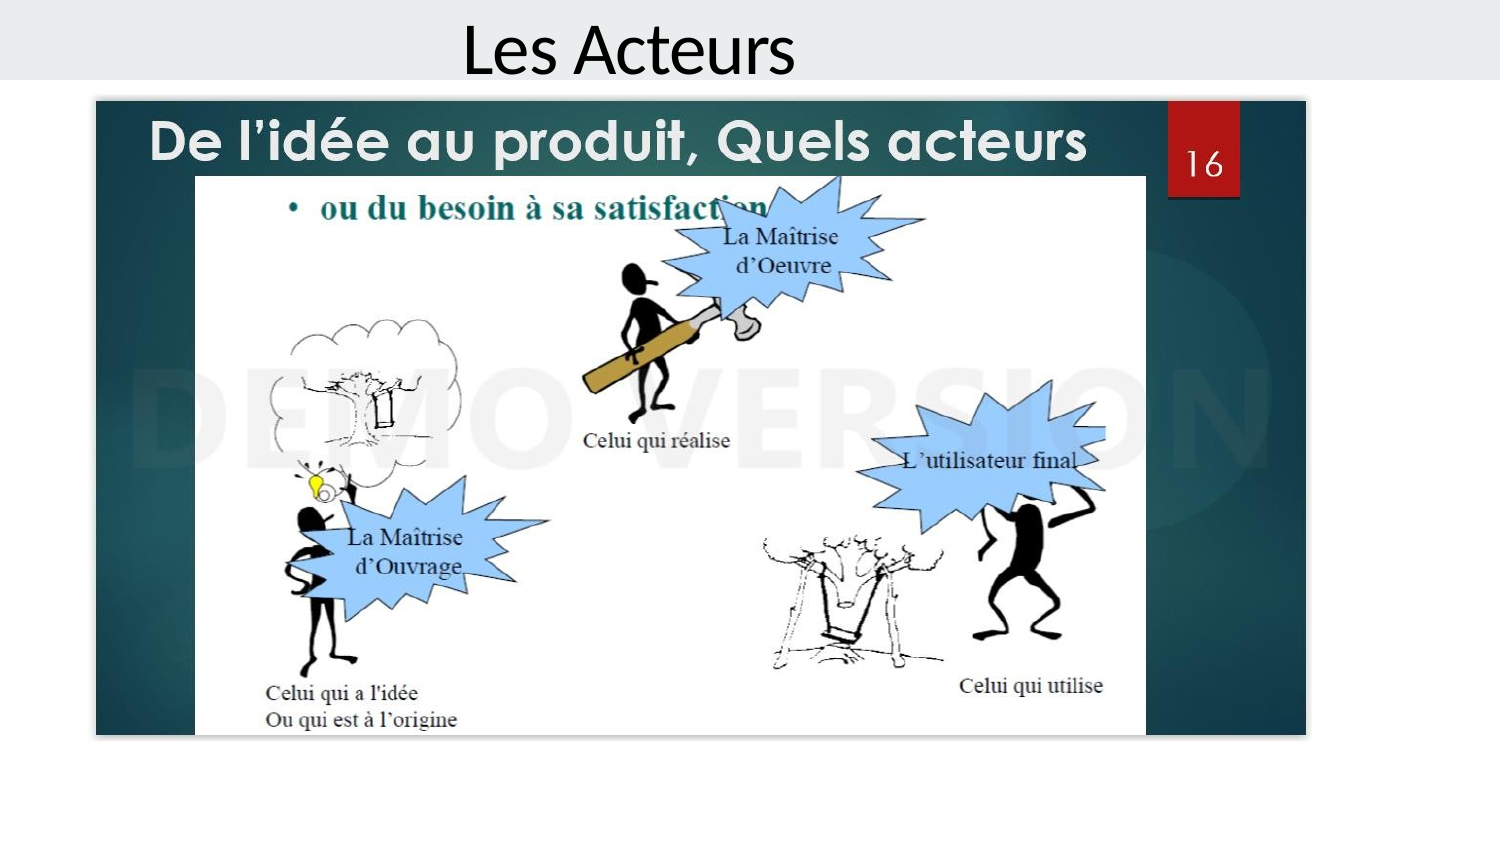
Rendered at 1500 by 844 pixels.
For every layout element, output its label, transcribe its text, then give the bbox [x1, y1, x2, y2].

text_box [87, 92, 1313, 742]
text_box Les Acteurs [462, 24, 1188, 90]
